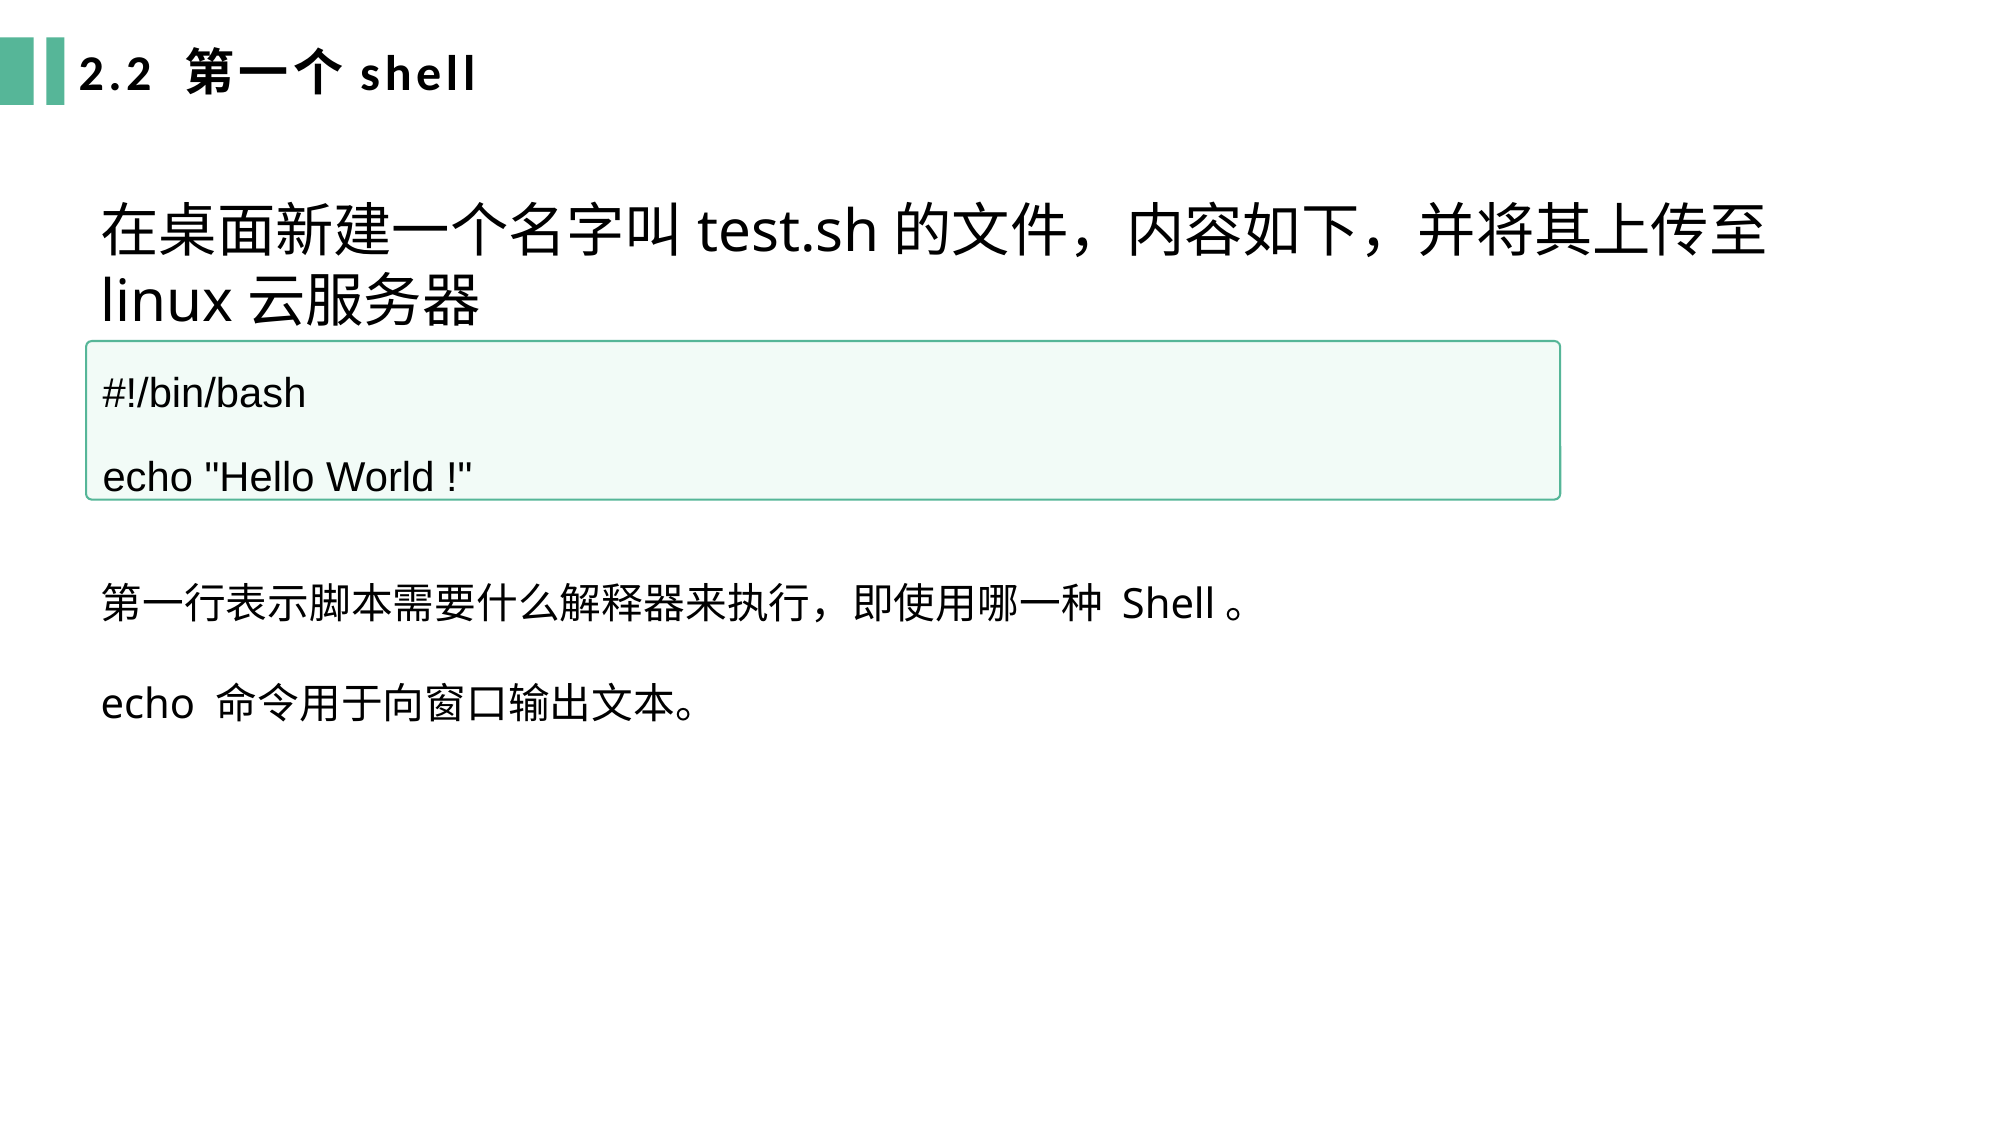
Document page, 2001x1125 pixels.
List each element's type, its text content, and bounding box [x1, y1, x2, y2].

text_box 在桌面新建一个名字叫test.sh的文件，内容如下，并将其上传至linux云服务器 [85, 185, 1836, 341]
text_box #!/bin/bash echo "Hello World !" [83, 341, 1563, 502]
title 2.2 第一个shell [63, 32, 495, 236]
text_box 第一行表示脚本需要什么解释器来执行，即使用哪一种 Shell。 echo 命令用于向窗口输出文本。 [85, 569, 1560, 735]
